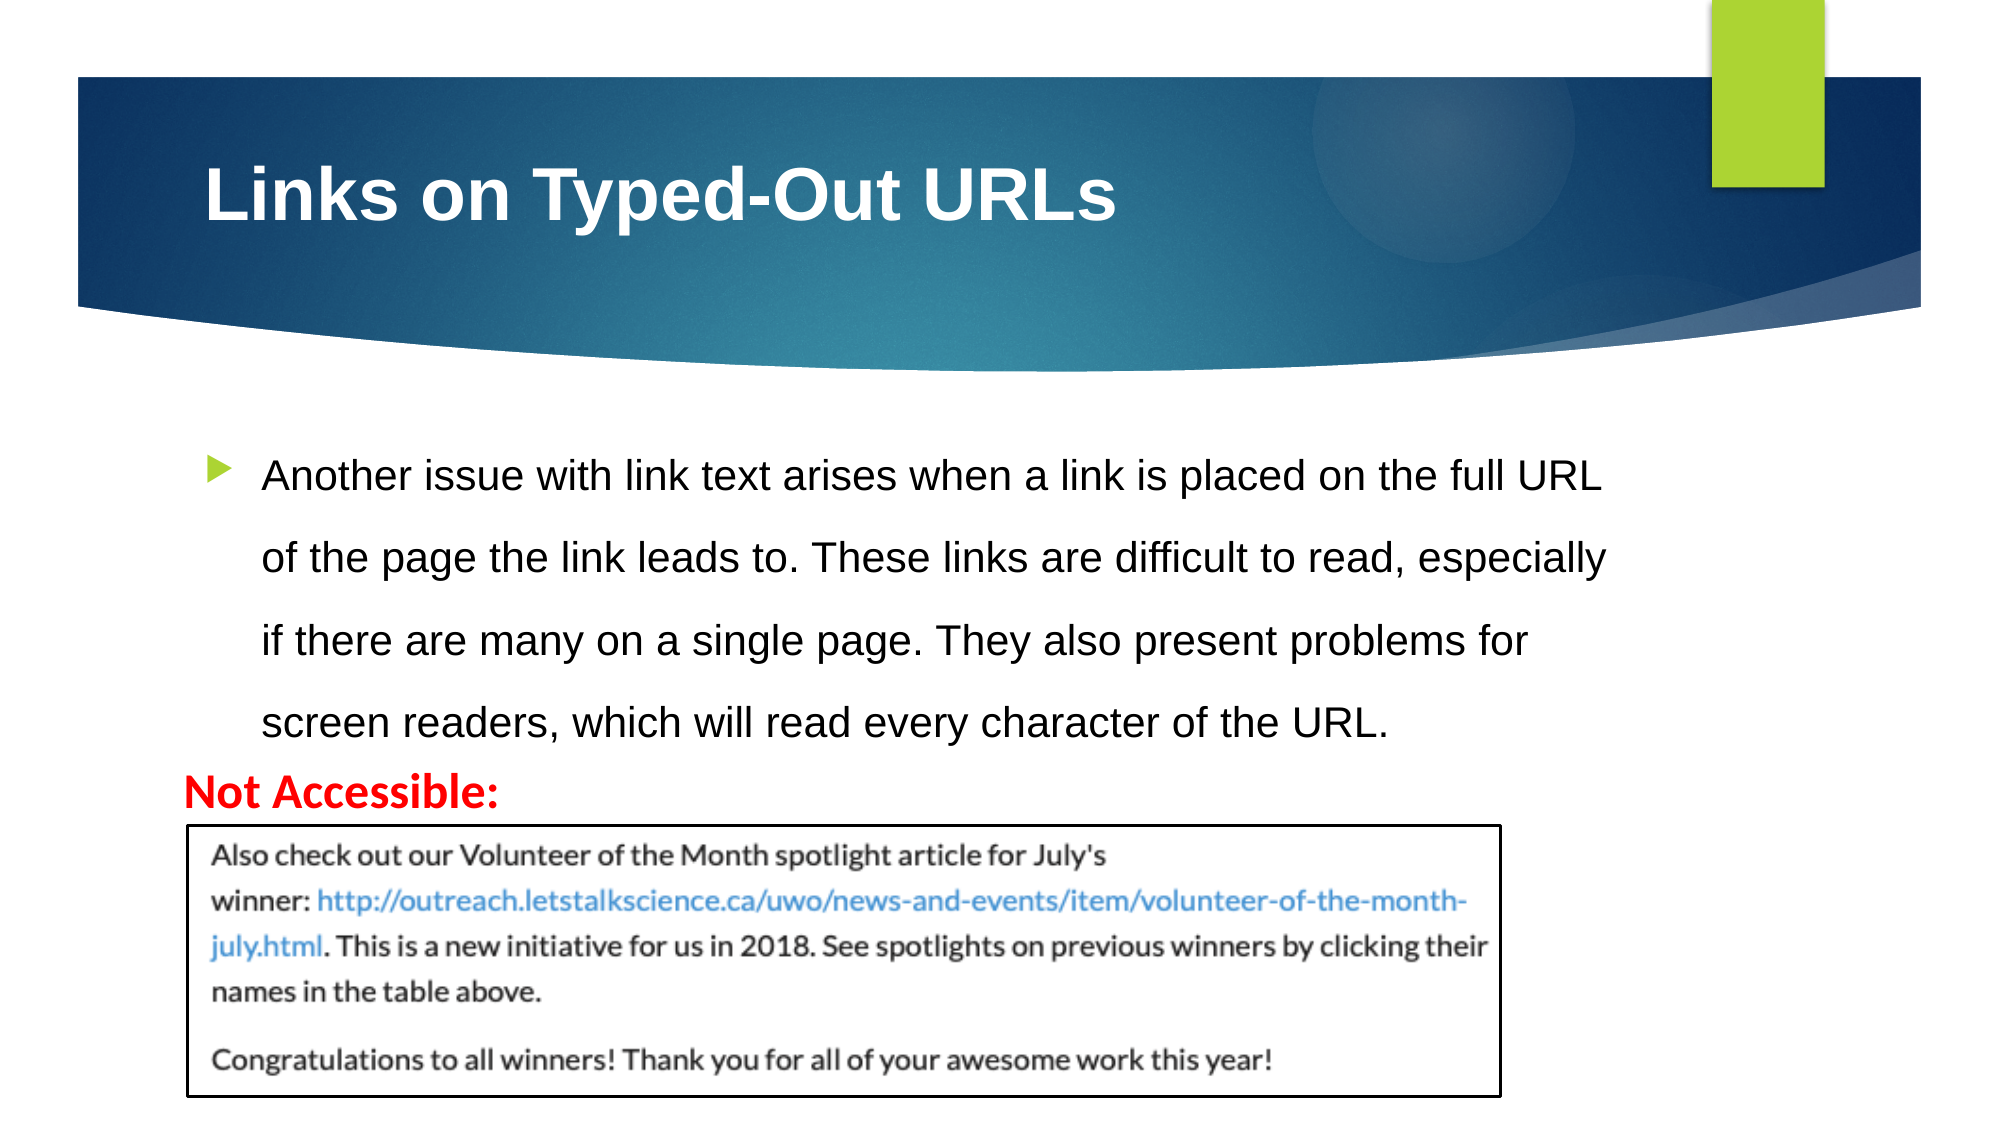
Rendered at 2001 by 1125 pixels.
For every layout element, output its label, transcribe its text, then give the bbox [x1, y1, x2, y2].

title Links on Typed-Out URLs [189, 177, 1627, 294]
picture [189, 826, 1499, 1096]
list Another issue with link text arises when a link is placed on the full URL of the page the link leads to. These links are difficult to read, especially if there are many on a single page. They also present problems for screen readers, which will read every character of the URL. [189, 408, 1627, 767]
text_box Not Accessible: [168, 751, 527, 826]
